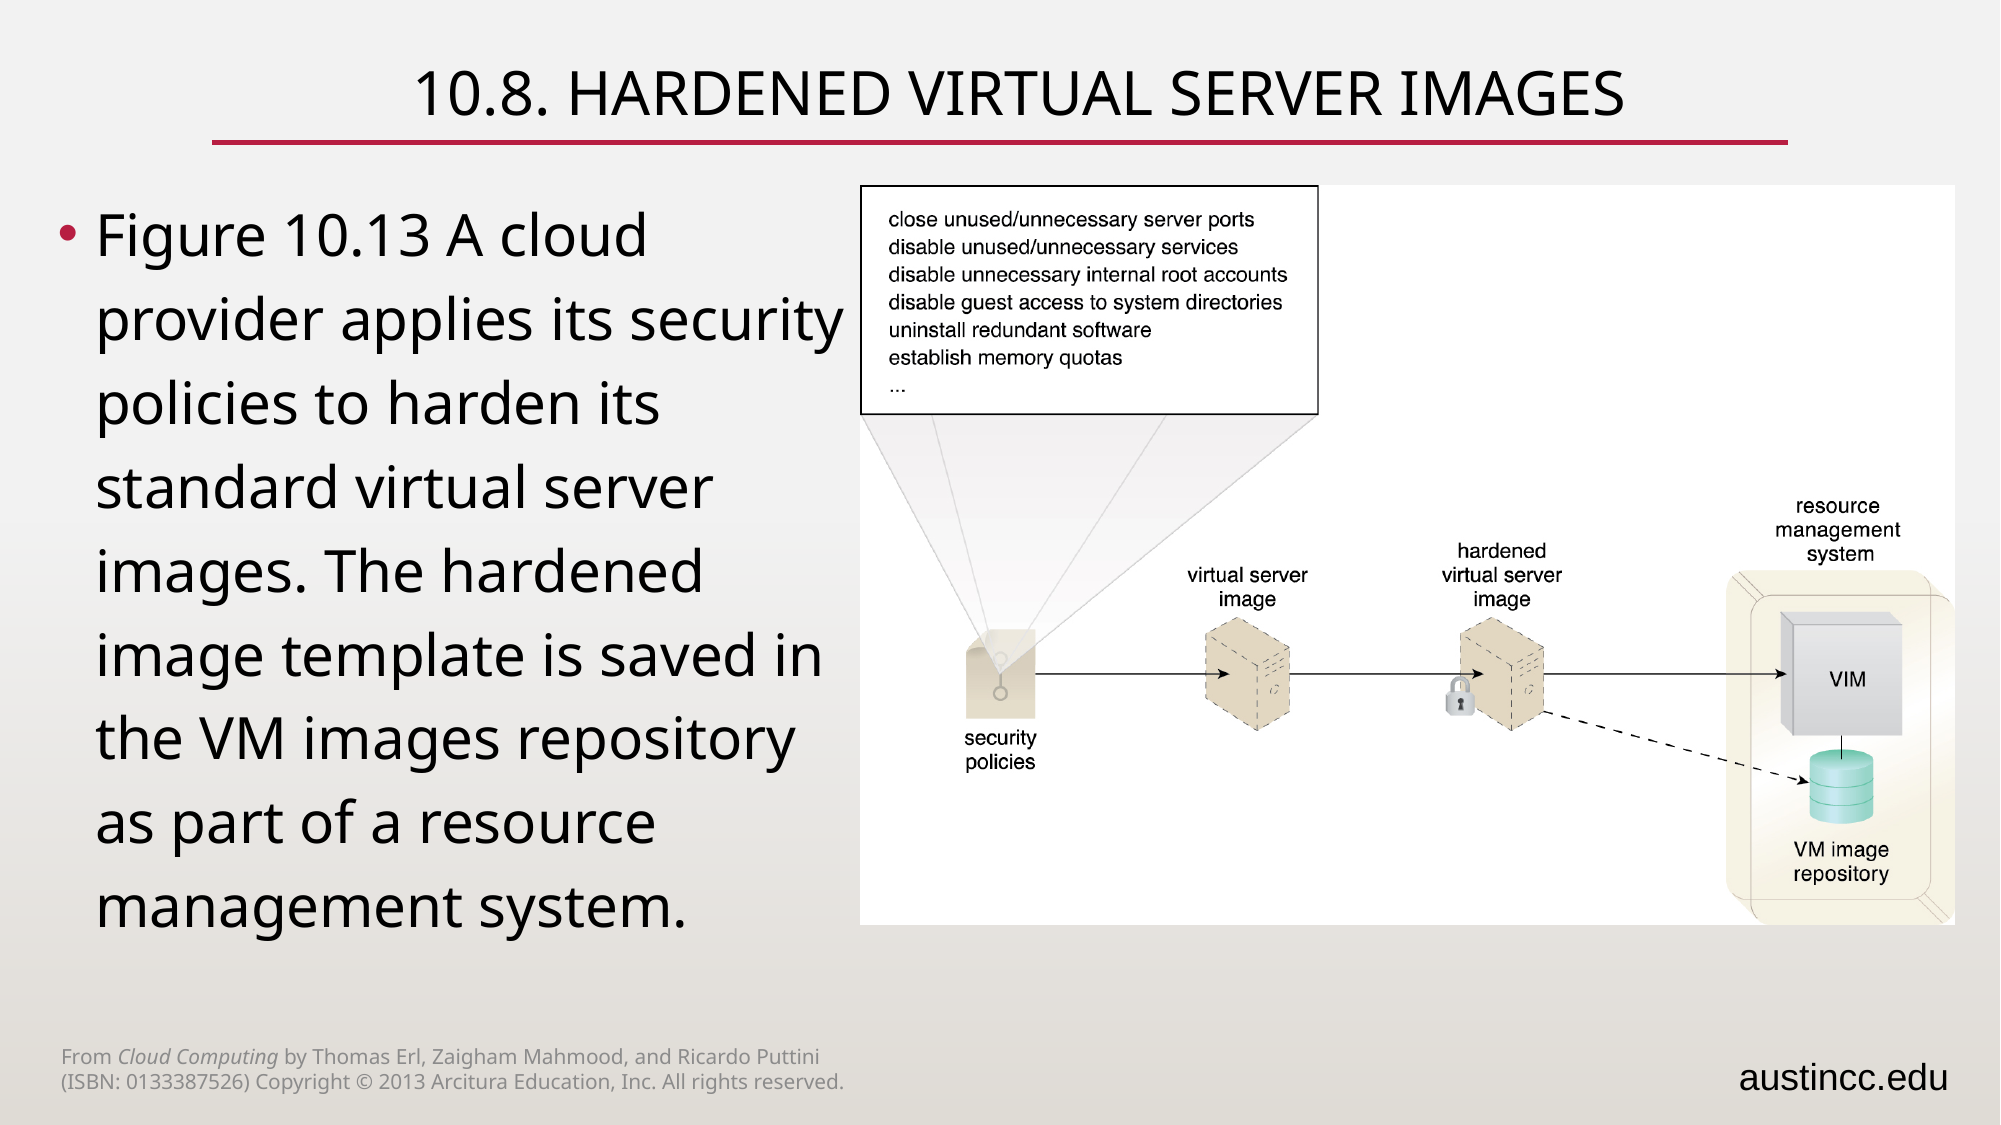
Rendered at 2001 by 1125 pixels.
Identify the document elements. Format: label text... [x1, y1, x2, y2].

footer From Cloud Computing by Thomas Erl, Zaigham Mahmood, and Ricardo Puttini (ISBN: 0133387526) Copyright © 2013 Arcitura Education, Inc. All rights reserved. [45, 1043, 1021, 1095]
title 10.8. Hardened Virtual Server Images [232, 54, 1808, 137]
list Figure 10.13 A cloud provider applies its security policies to harden its standard virtual server images. The hardened image template is saved in the VM images repository as part of a resource management system. [42, 176, 861, 1016]
picture [860, 185, 1955, 925]
